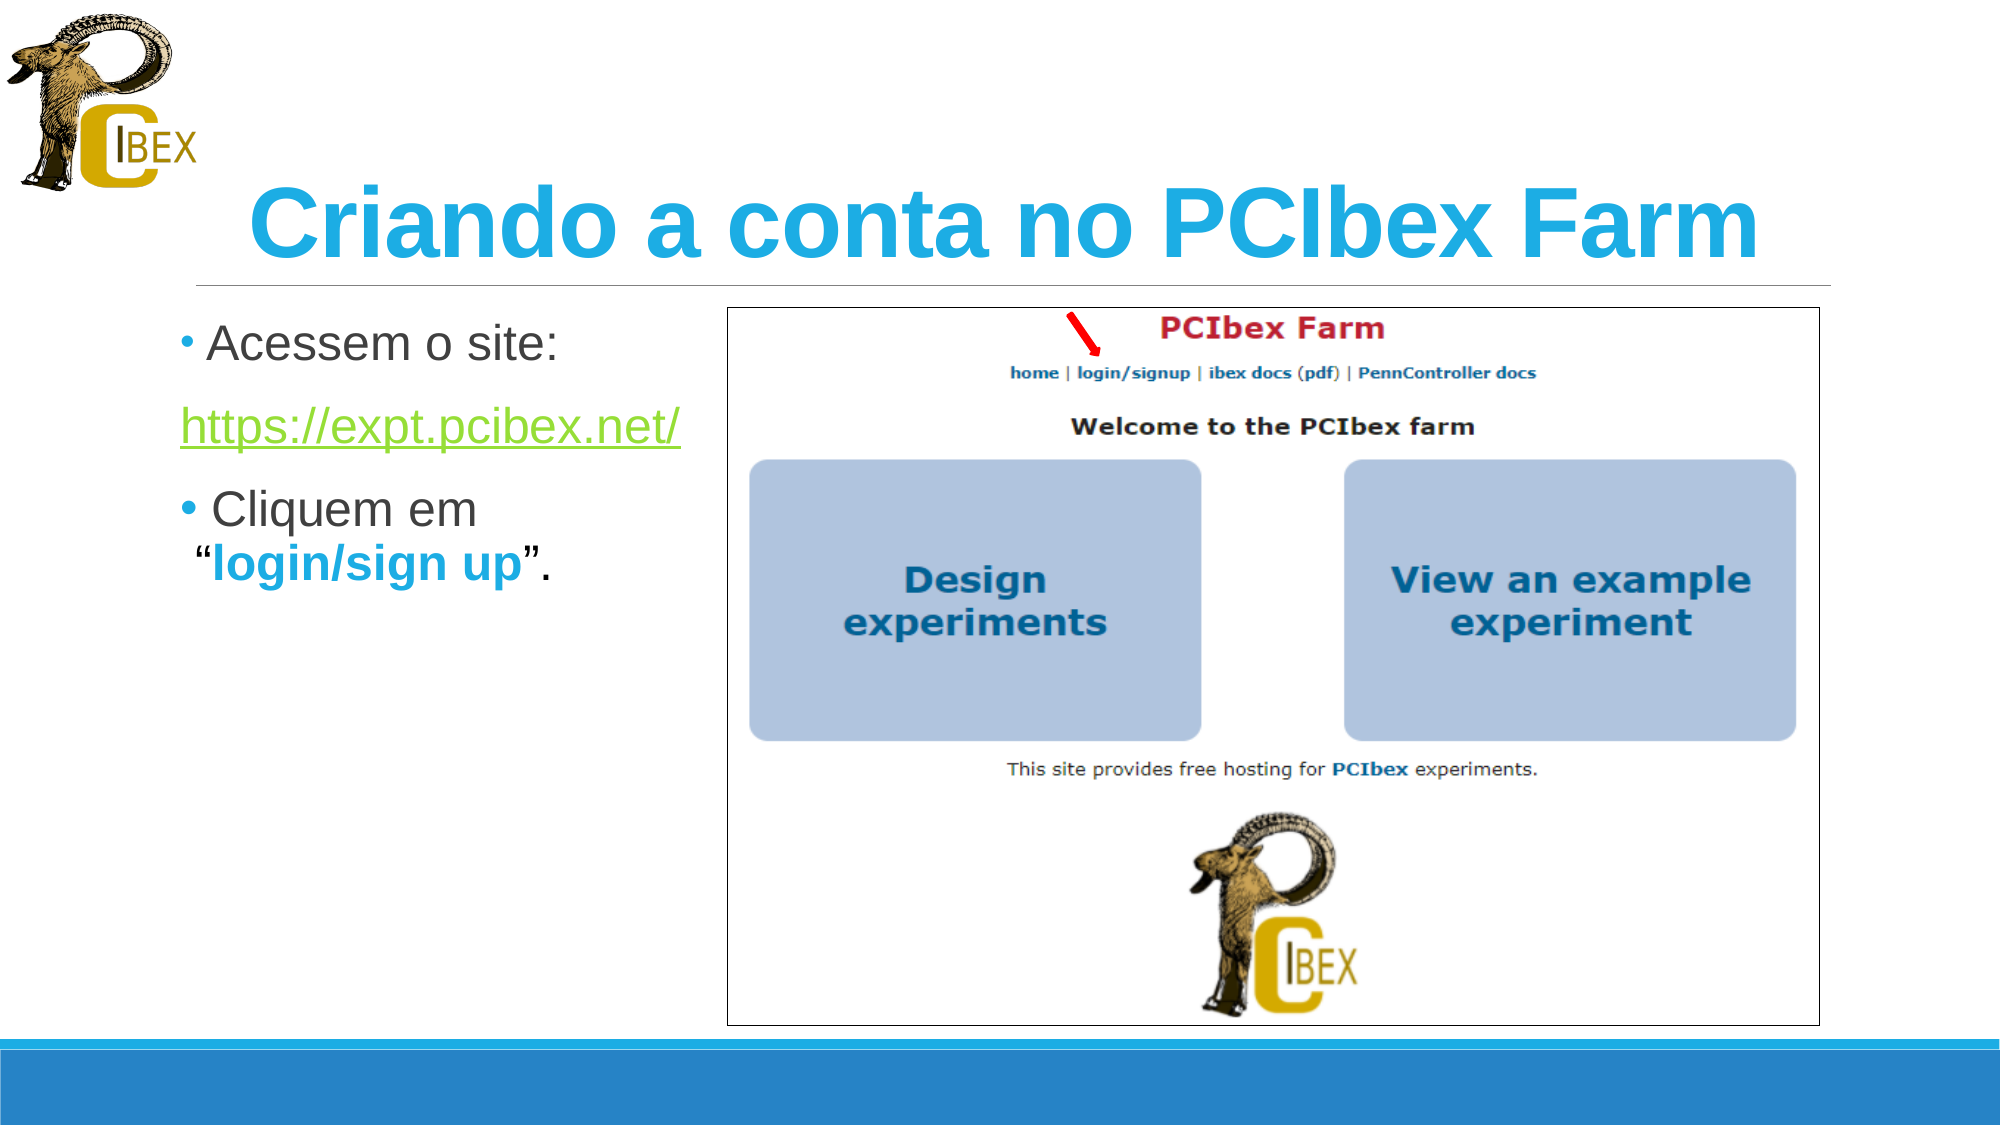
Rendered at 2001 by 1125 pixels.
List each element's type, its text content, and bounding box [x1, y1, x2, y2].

picture [727, 306, 1821, 1027]
title Criando a conta no PCIbex Farm [180, 47, 1830, 285]
list Acessem o site: https://expt.pcibex.net/ Cliquem em “login/sign up”. [180, 309, 708, 849]
picture [0, 0, 201, 200]
